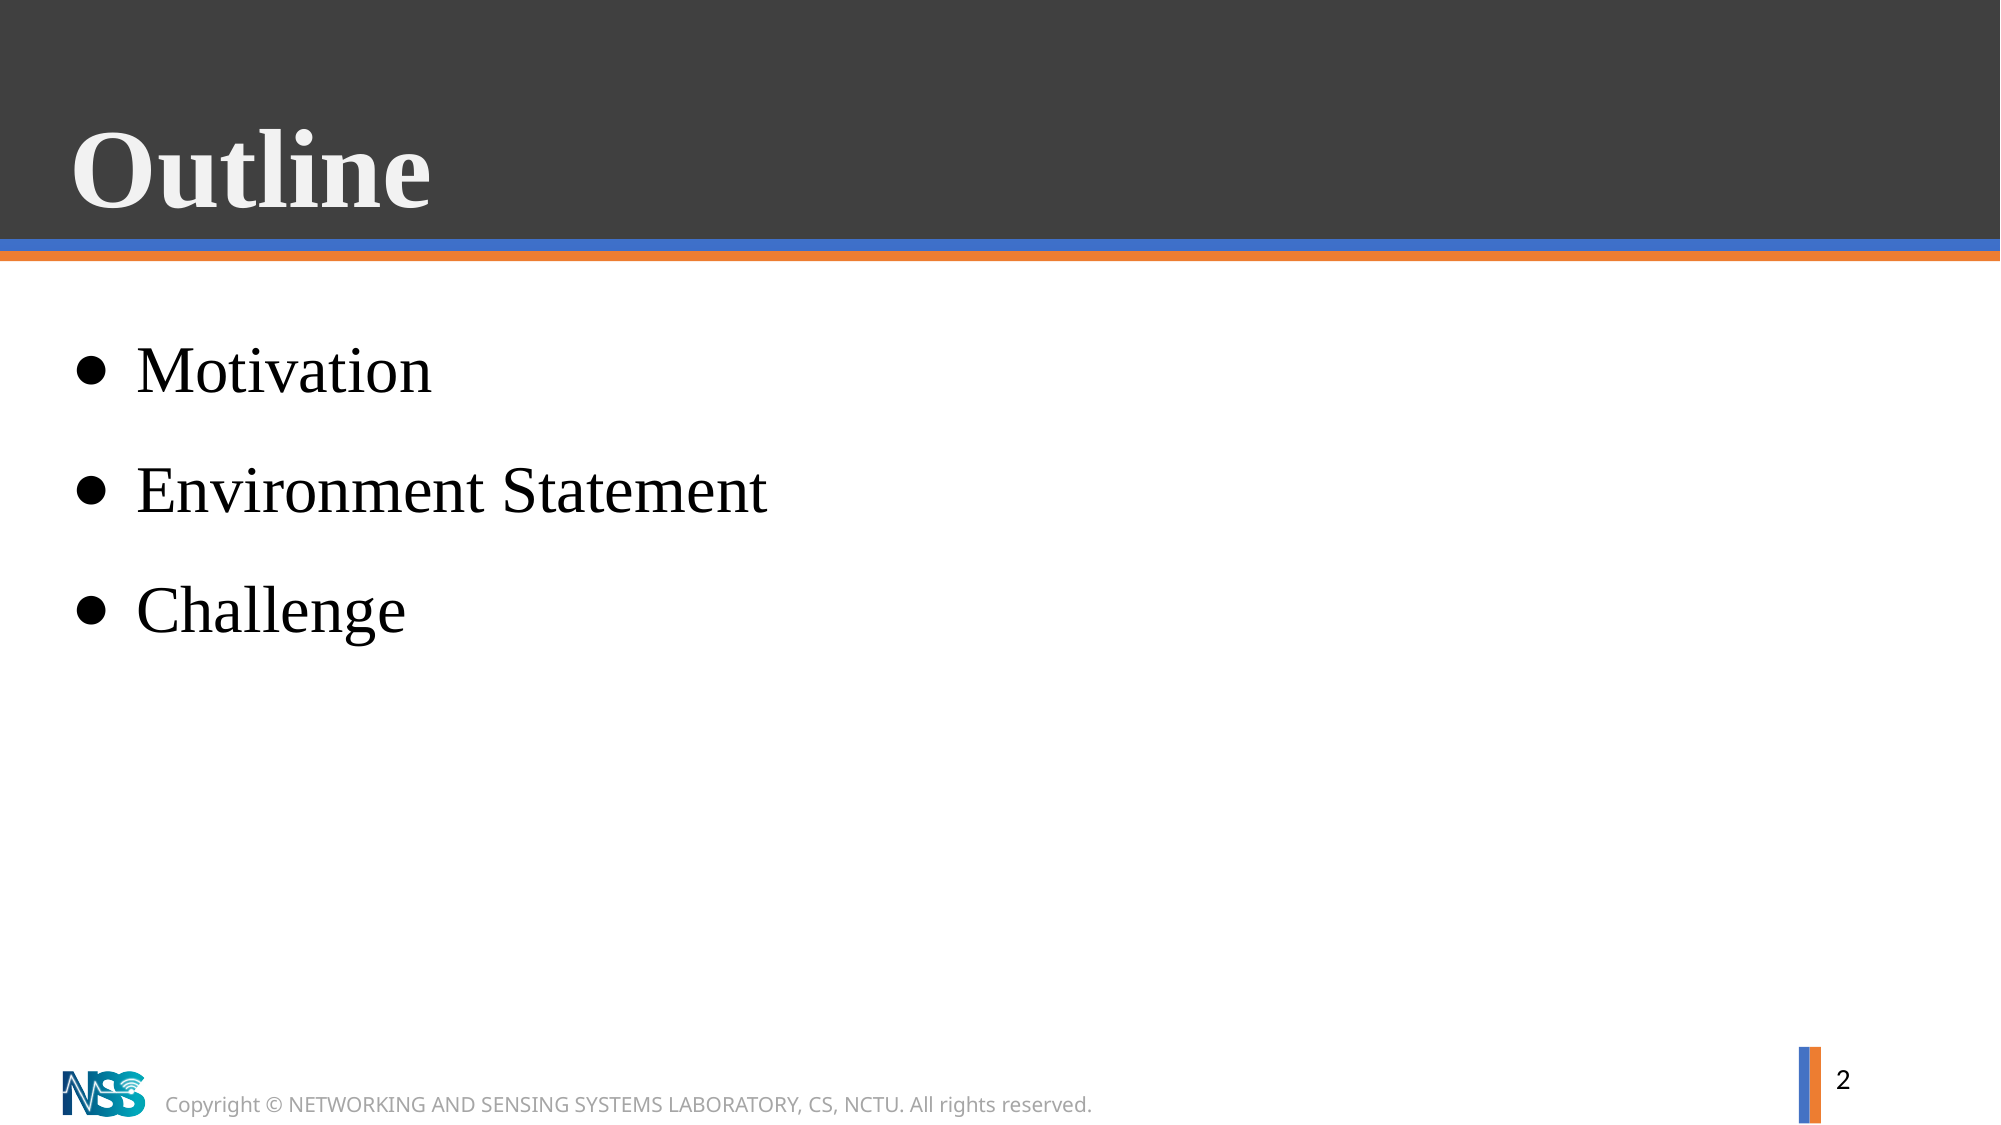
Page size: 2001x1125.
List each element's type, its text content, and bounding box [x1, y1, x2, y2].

title Outline [55, 56, 1945, 240]
slide_number 2 [1821, 1046, 1945, 1107]
list Motivation Environment Statement Challenge [55, 278, 1945, 1036]
picture [55, 1067, 151, 1125]
